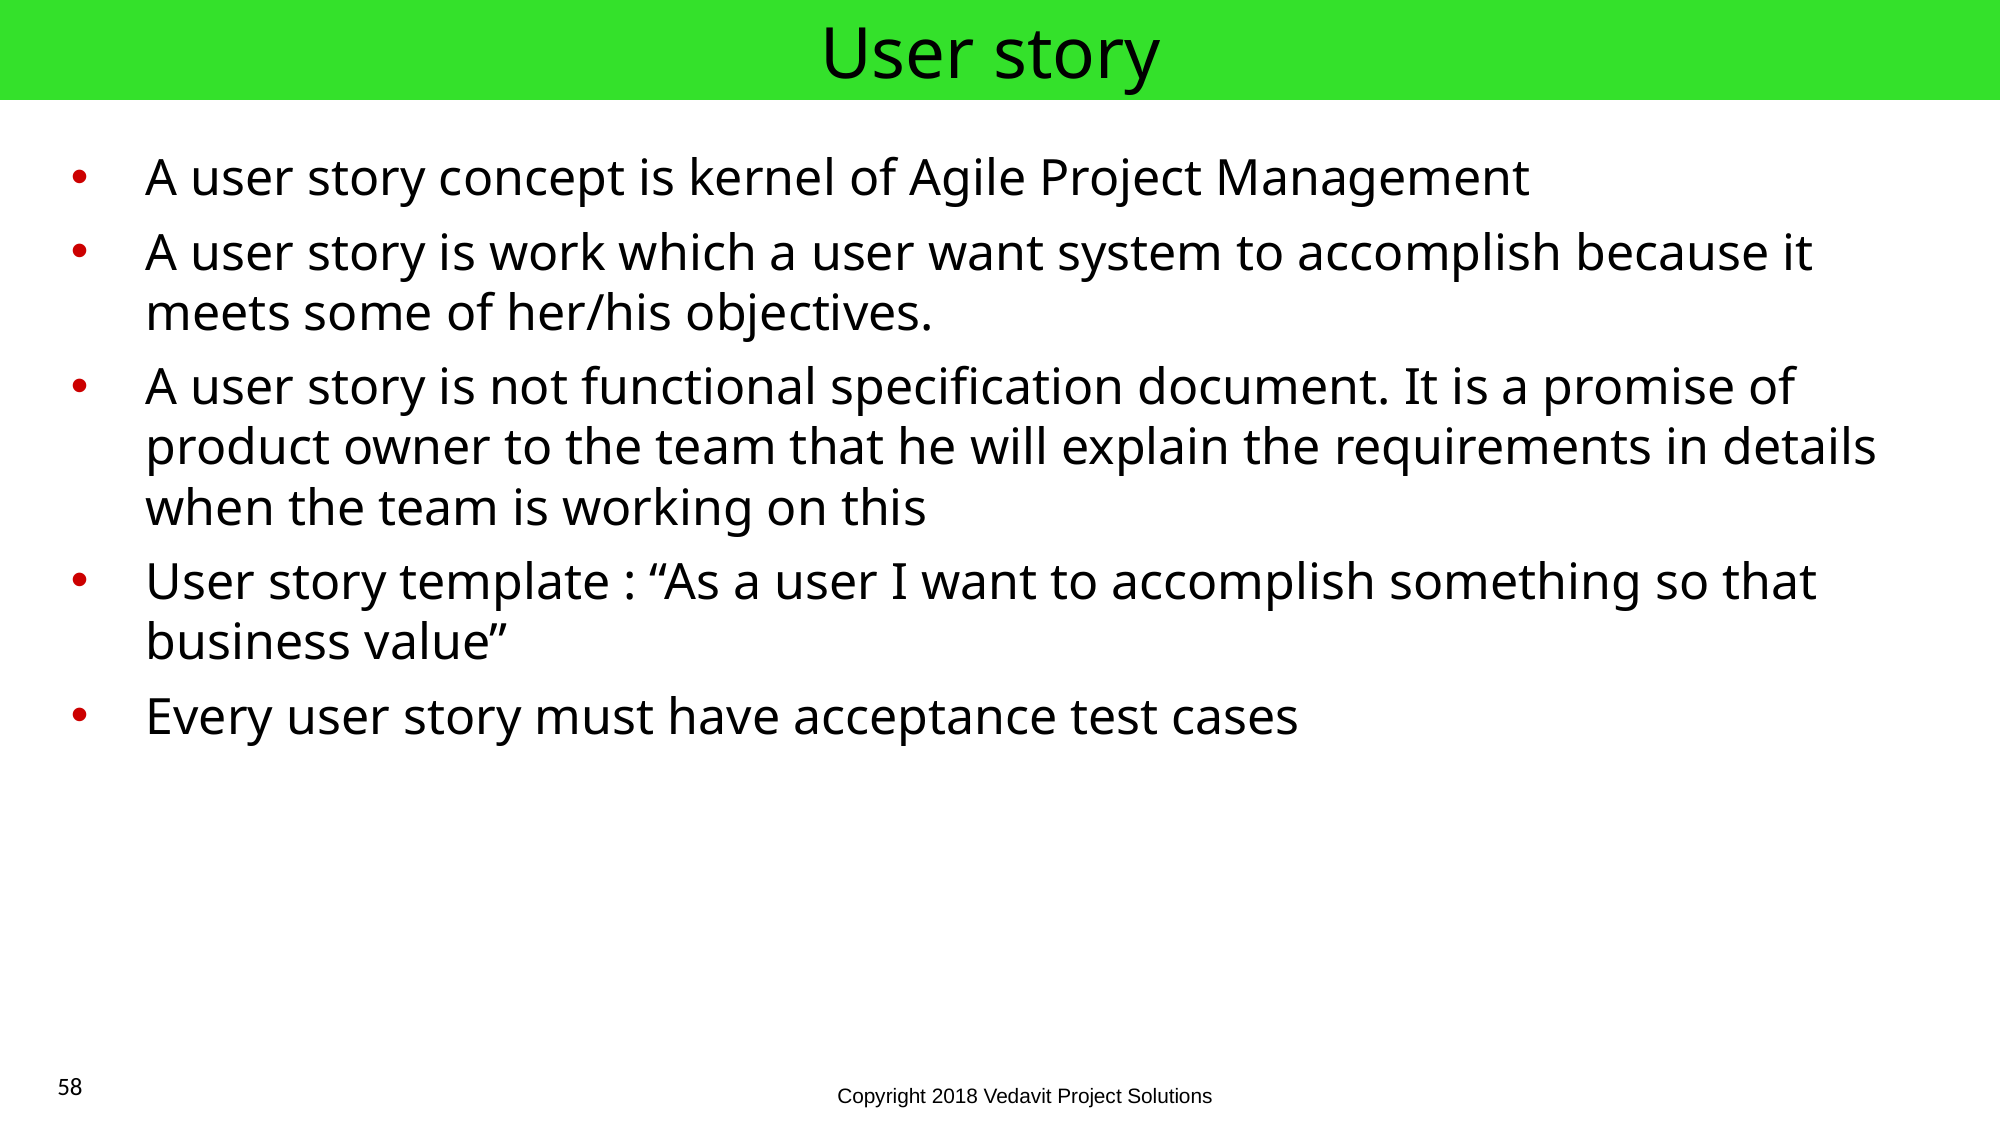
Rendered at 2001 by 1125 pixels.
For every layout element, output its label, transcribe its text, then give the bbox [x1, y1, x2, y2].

title User story [0, 0, 2000, 100]
slide_number 58 [3, 1055, 137, 1116]
list A user story concept is kernel of Agile Project Management A user story is work which a user want system to accomplish because it meets some of her/his objectives. A user story is not functional specification document. It is a promise of product owner to the team that he will explain the requirements in details when the team is working on this User story template : “As a user I want to accomplish something so that business value” Every user story must have acceptance test cases [62, 137, 1938, 1013]
